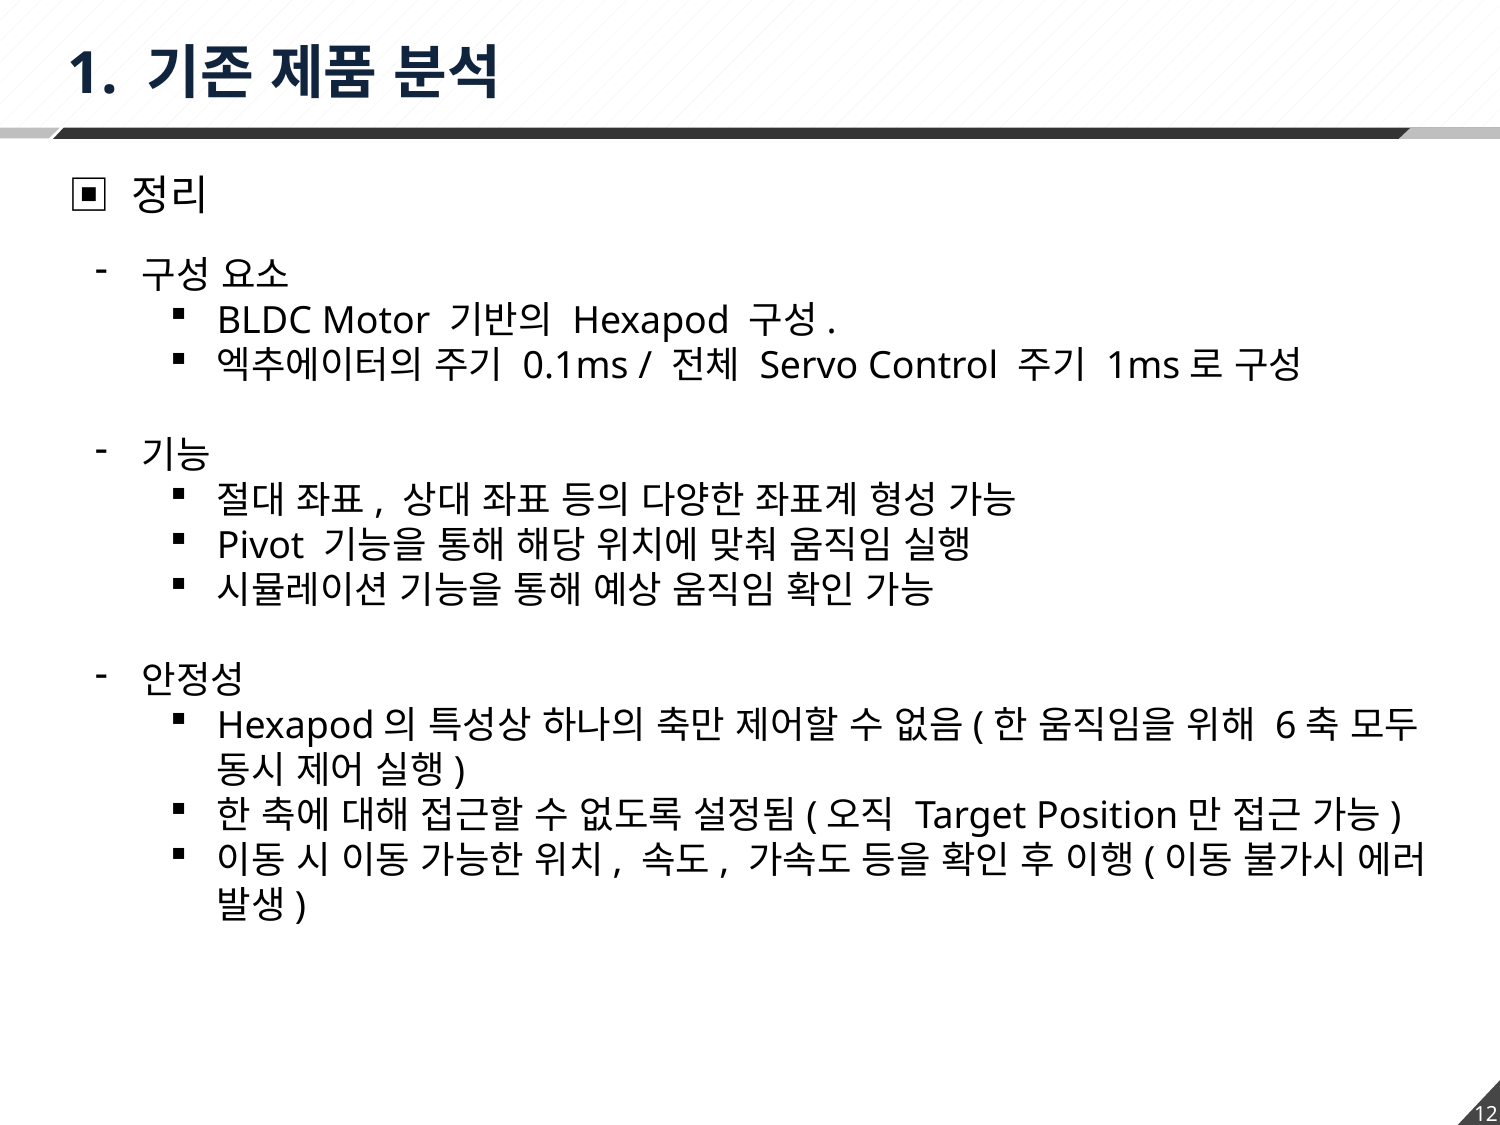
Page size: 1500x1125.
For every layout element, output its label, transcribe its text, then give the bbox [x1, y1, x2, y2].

text_box 구성 요소 BLDC Motor 기반의 Hexapod 구성. 엑추에이터의 주기 0.1ms / 전체 Servo Control 주기 1ms로 구성 기능 절대 좌표, 상대 좌표 등의 다양한 좌표계 형성 가능 Pivot 기능을 통해 해당 위치에 맞춰 움직임 실행 시뮬레이션 기능을 통해 예상 움직임 확인 가능 안정성 Hexapod의 특성상 하나의 축만 제어할 수 없음(한 움직임을 위해 6축 모두 동시 제어 실행) 한 축에 대해 접근할 수 없도록 설정됨(오직 Target Position만 접근 가능) 이동 시 이동 가능한 위치, 속도, 가속도 등을 확인 후 이행(이동 불가시 에러 발생) [80, 243, 1447, 1114]
text_box ▣ 정리 [53, 160, 224, 226]
text_box 1. 기존 제품 분석 [53, 27, 1471, 113]
